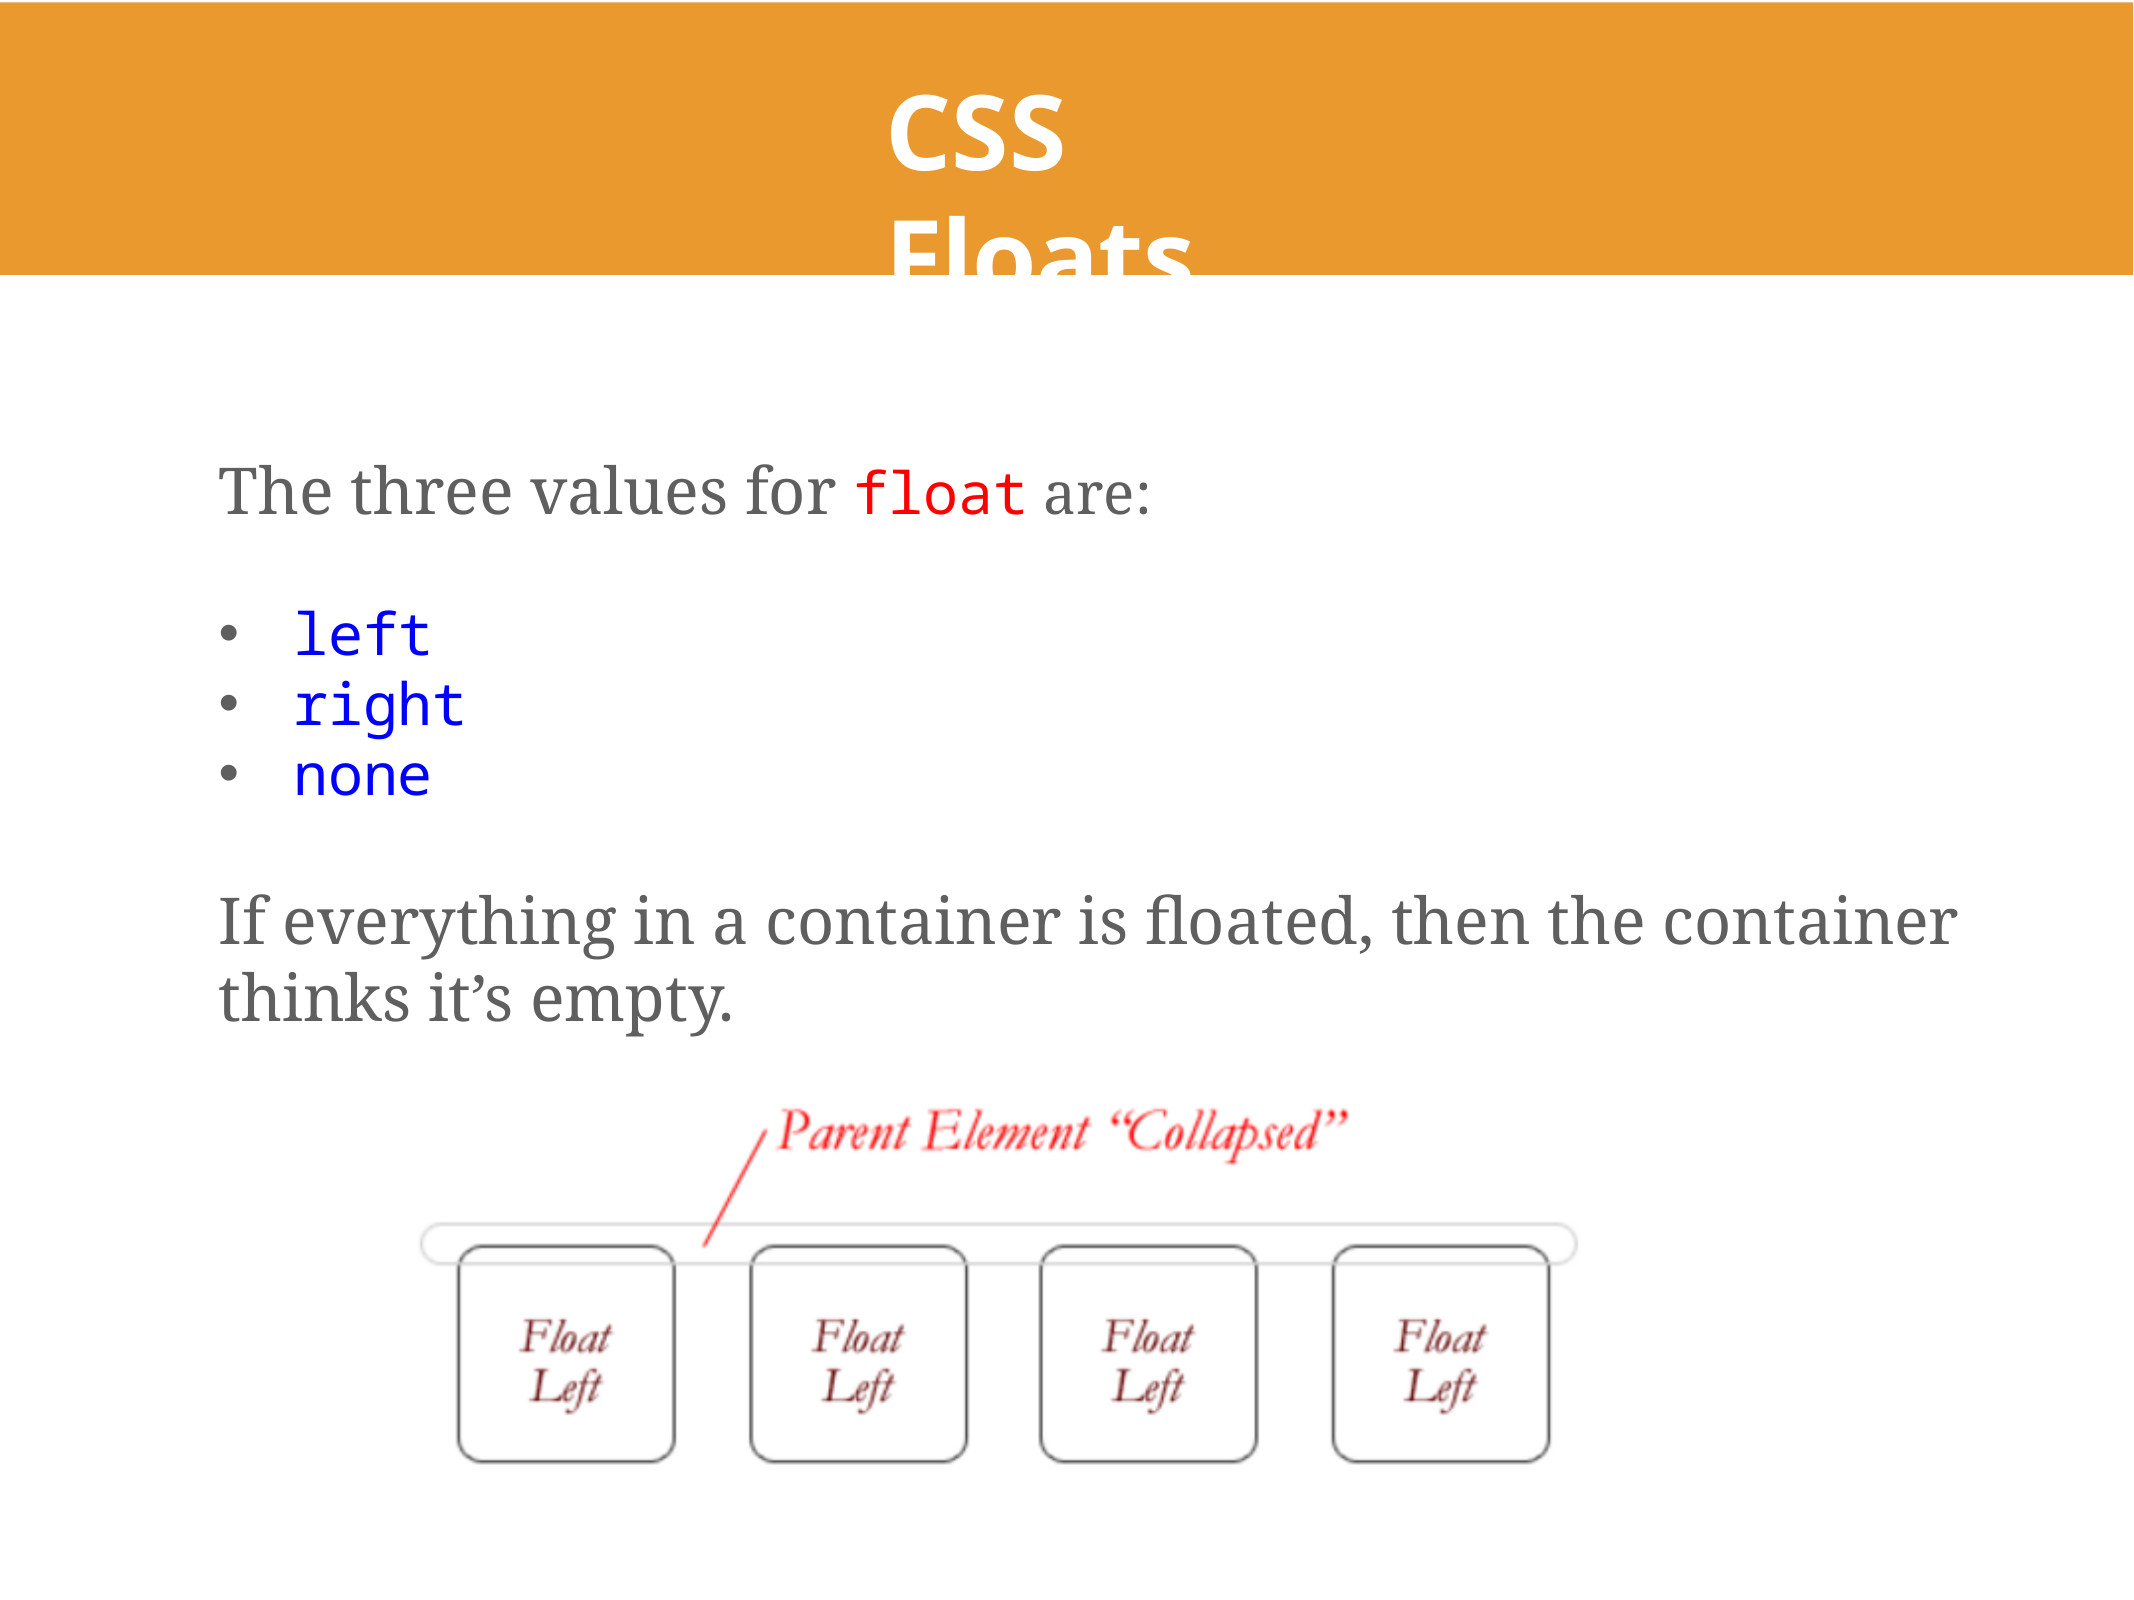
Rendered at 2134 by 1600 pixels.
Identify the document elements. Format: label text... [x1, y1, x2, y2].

text_box [0, 2, 2134, 275]
text_box The three values for float are: left right none If everything in a container is floated, then the container thinks it’s empty. [216, 450, 1980, 1113]
title CSS Floats [883, 66, 1249, 334]
picture [391, 1062, 1618, 1552]
